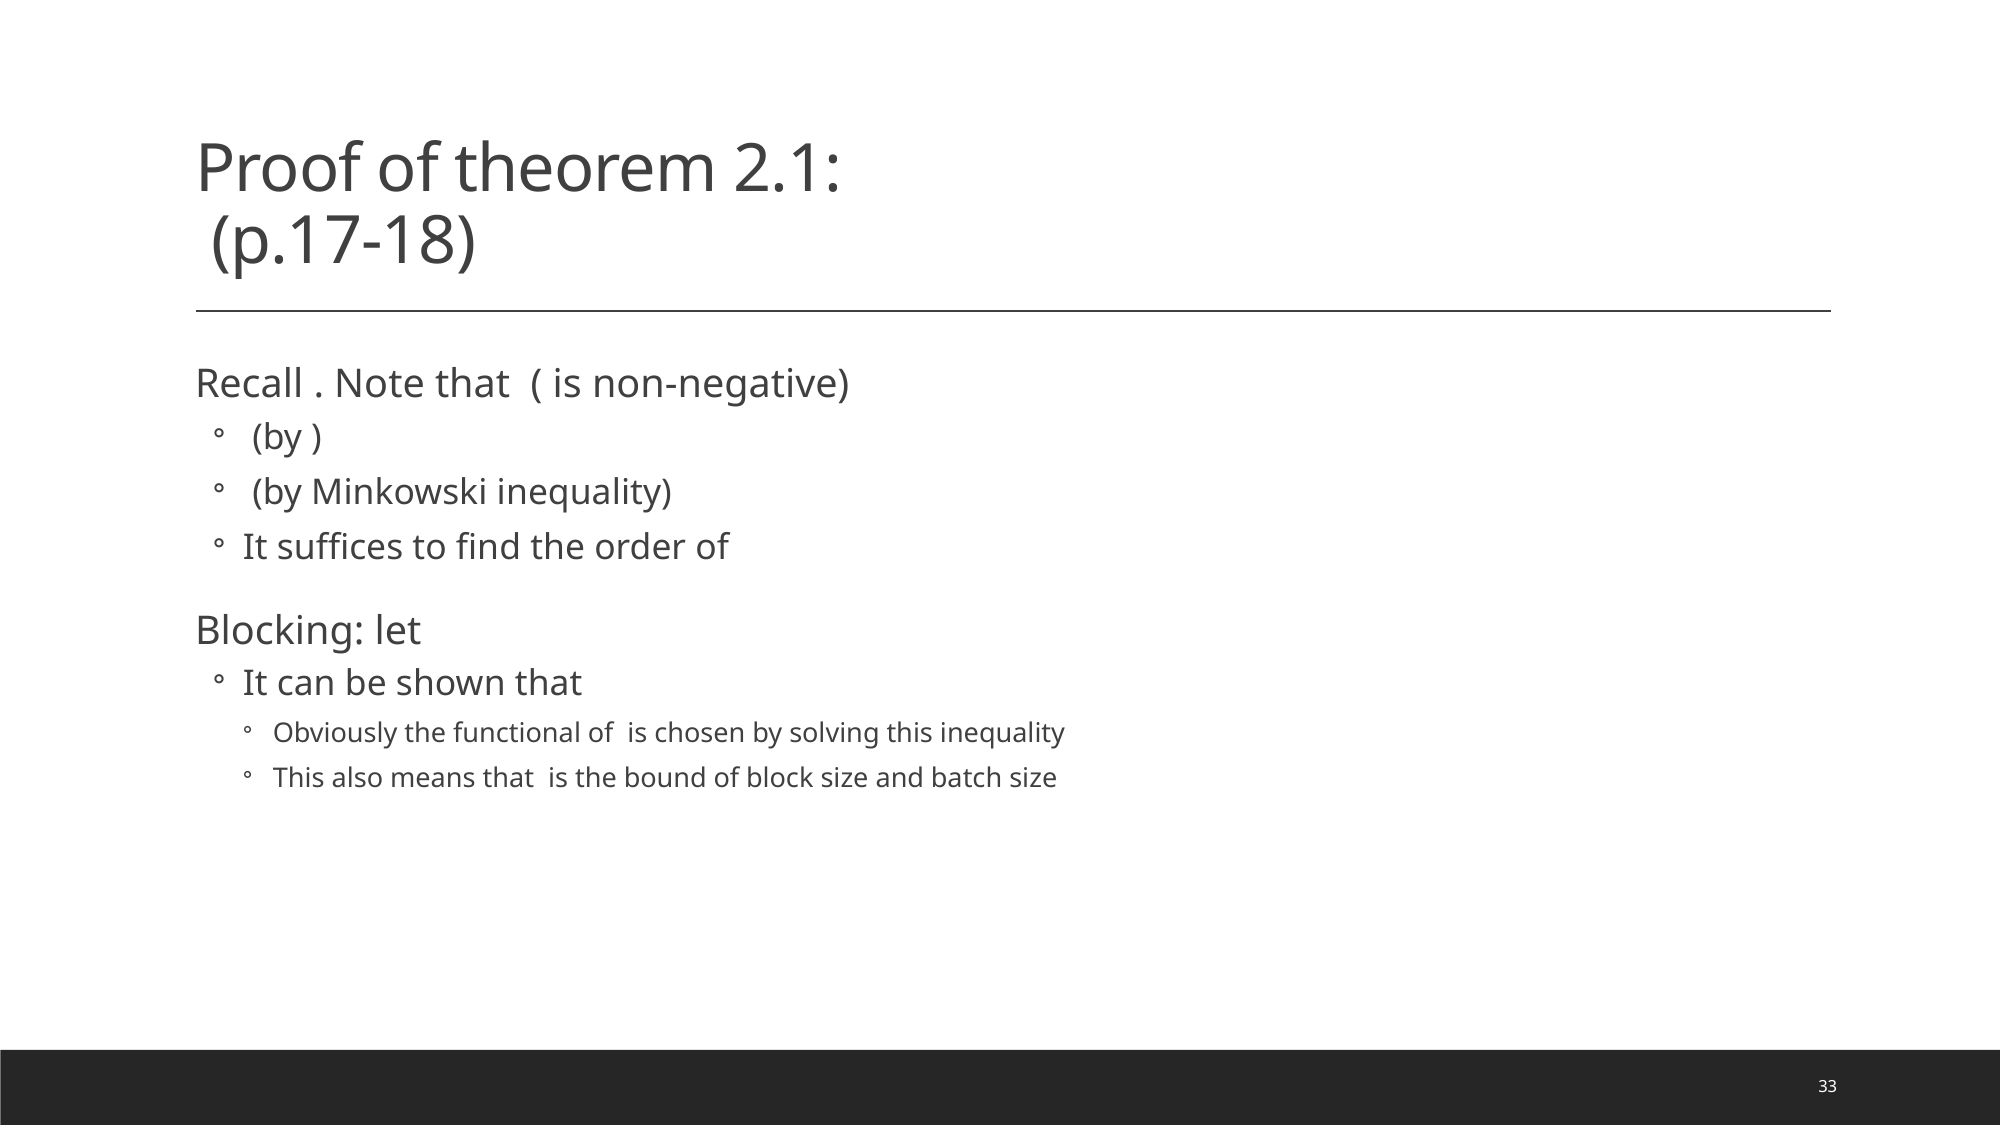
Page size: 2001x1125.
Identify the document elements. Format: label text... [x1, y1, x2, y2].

slide_number 33 [1803, 1057, 1932, 1118]
